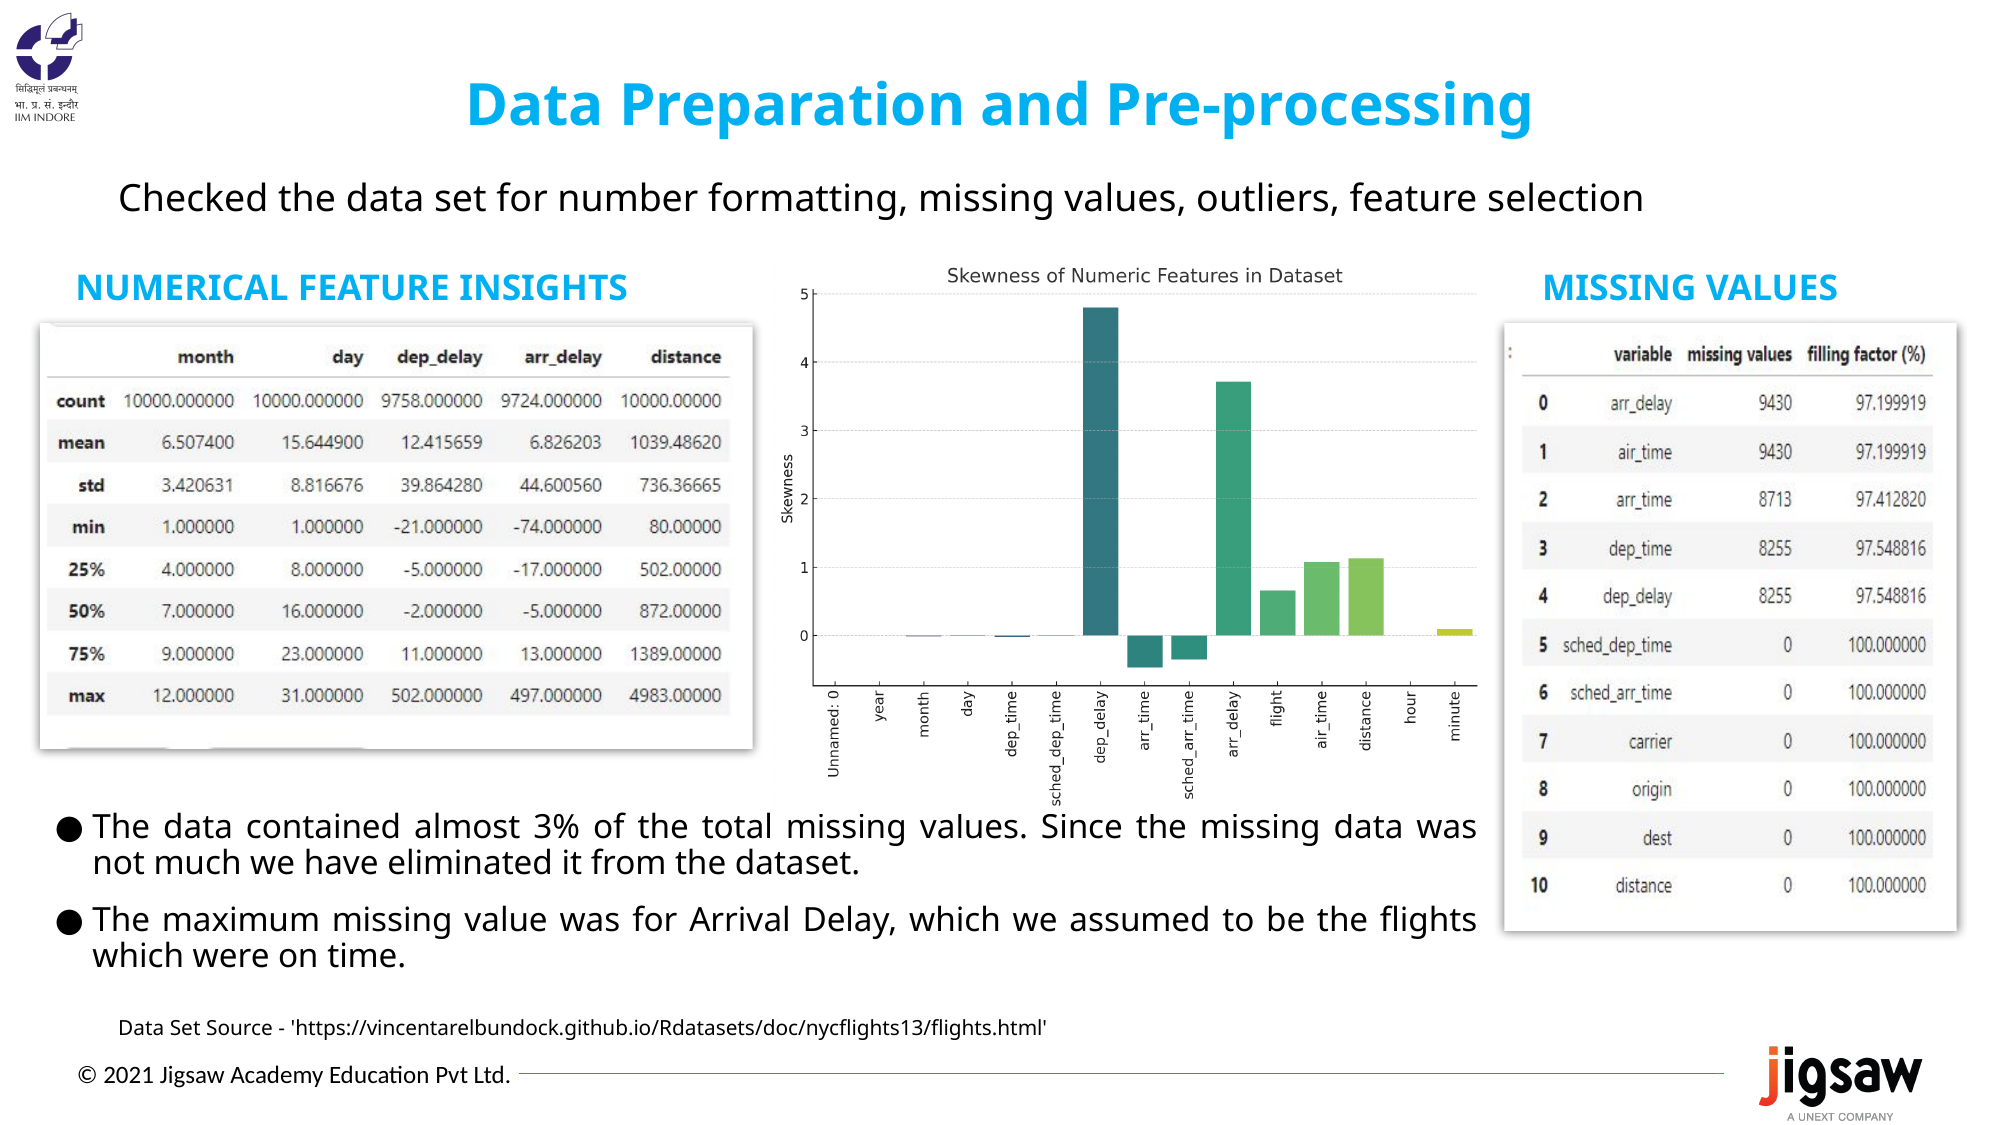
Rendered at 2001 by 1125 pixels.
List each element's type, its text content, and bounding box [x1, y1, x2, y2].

picture [1753, 1042, 1928, 1125]
title Data Preparation and Pre-processing [76, 47, 1924, 165]
picture [771, 258, 1485, 814]
text_box The data contained almost 3% of the total missing values. Since the missing data was not much we have eliminated it from the dataset. The maximum missing value was for Arrival Delay, which we assumed to be the flights which were on time. [40, 795, 1496, 990]
picture [39, 323, 753, 750]
text_box NUMERICAL FEATURE INSIGHTS [60, 254, 702, 322]
text_box MISSING VALUES [1527, 254, 1934, 322]
text_box Checked the data set for number formatting, missing values, outliers, feature selection [103, 164, 1815, 235]
picture [14, 12, 83, 122]
picture [1503, 323, 1957, 932]
text_box Data Set Source - 'https://vincentarelbundock.github.io/Rdatasets/doc/nycflights13/flights.html' [103, 1007, 1350, 1048]
